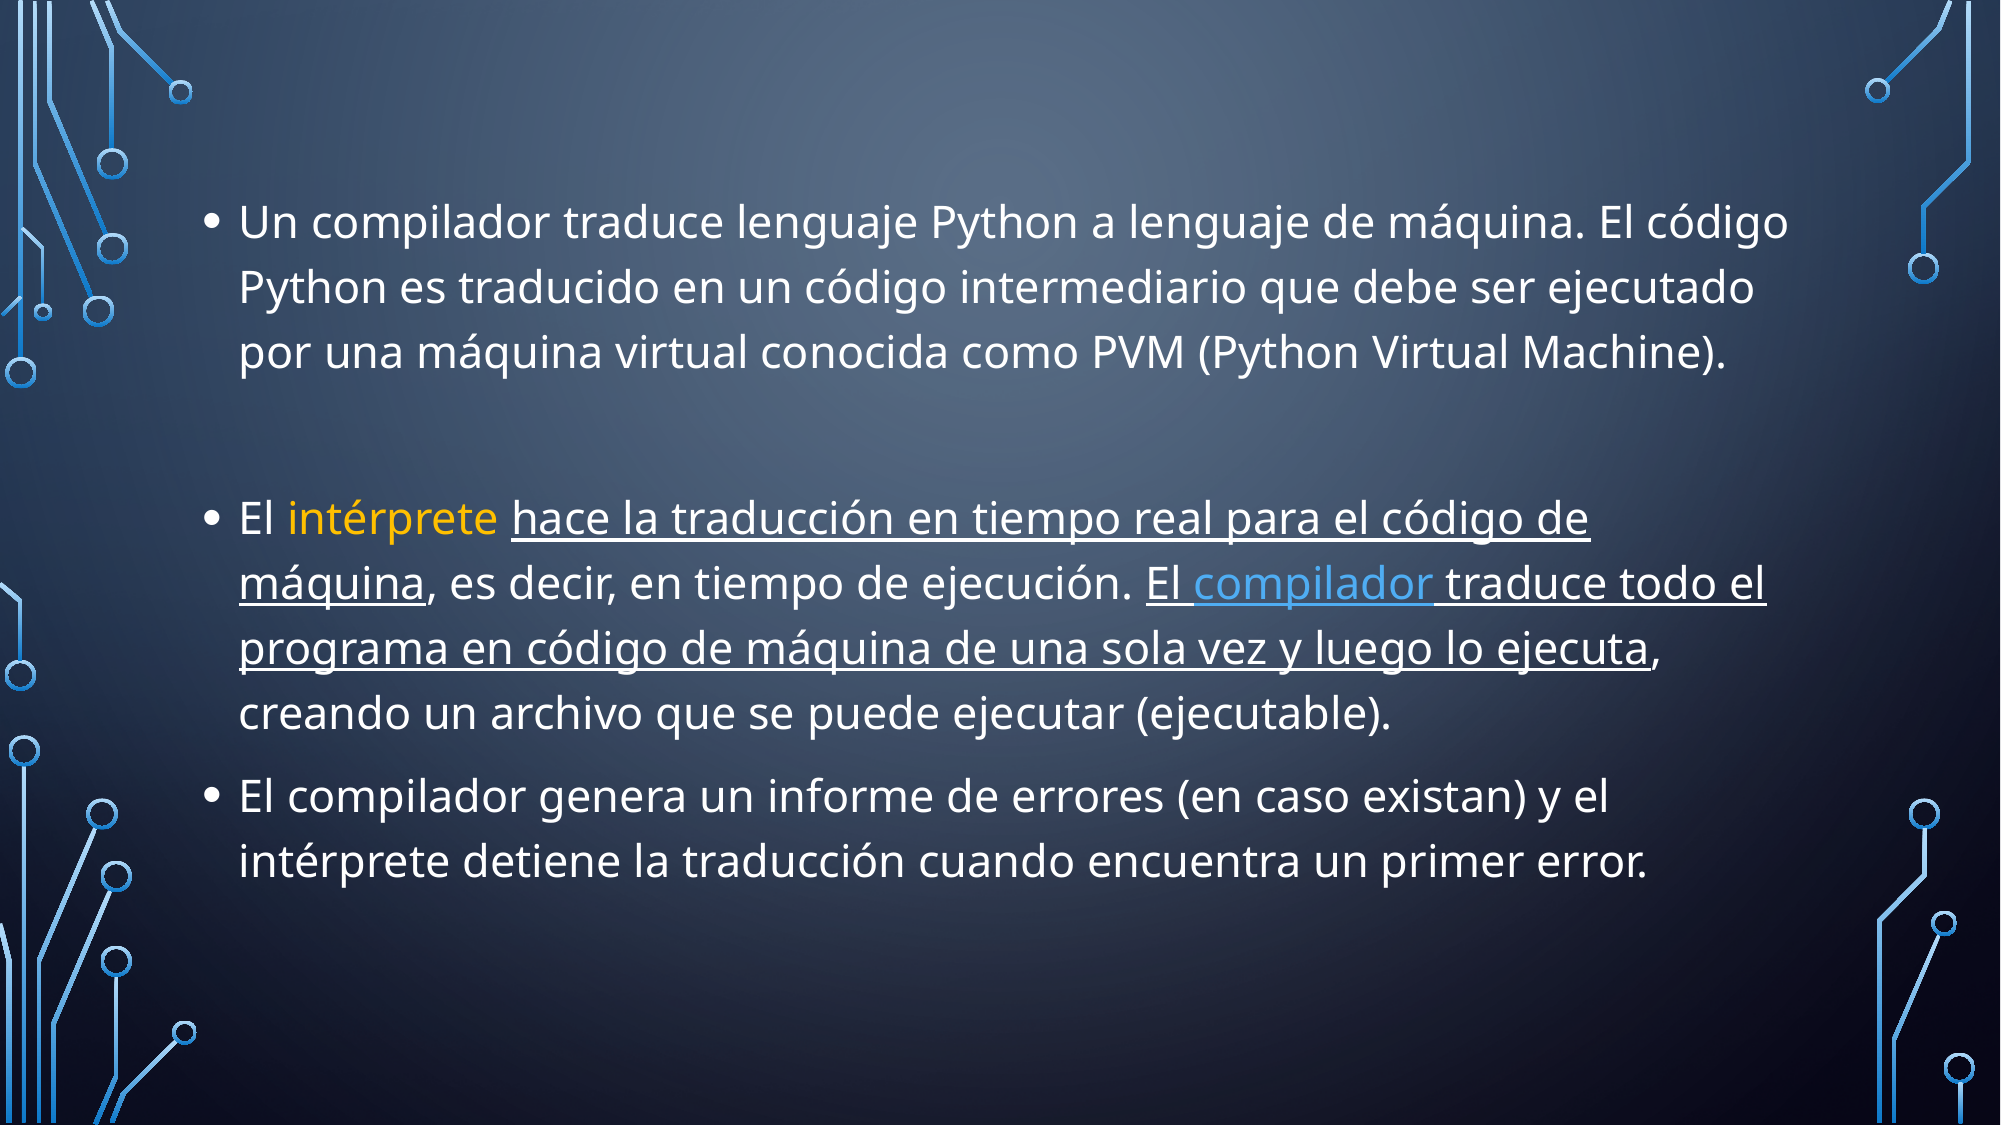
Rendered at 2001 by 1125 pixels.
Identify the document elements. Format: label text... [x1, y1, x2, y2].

list Un compilador traduce lenguaje Python a lenguaje de máquina. El código Python es traducido en un código intermediario que debe ser ejecutado por una máquina virtual conocida como PVM (Python Virtual Machine). El intérprete hace la traducción en tiempo real para el código de máquina, es decir, en tiempo de ejecución. El compilador traduce todo el programa en código de máquina de una sola vez y luego lo ejecuta, creando un archivo que se puede ejecutar (ejecutable). El compilador genera un informe de errores (en caso existan) y el intérprete detiene la traducción cuando encuentra un primer error. [187, 175, 1813, 913]
